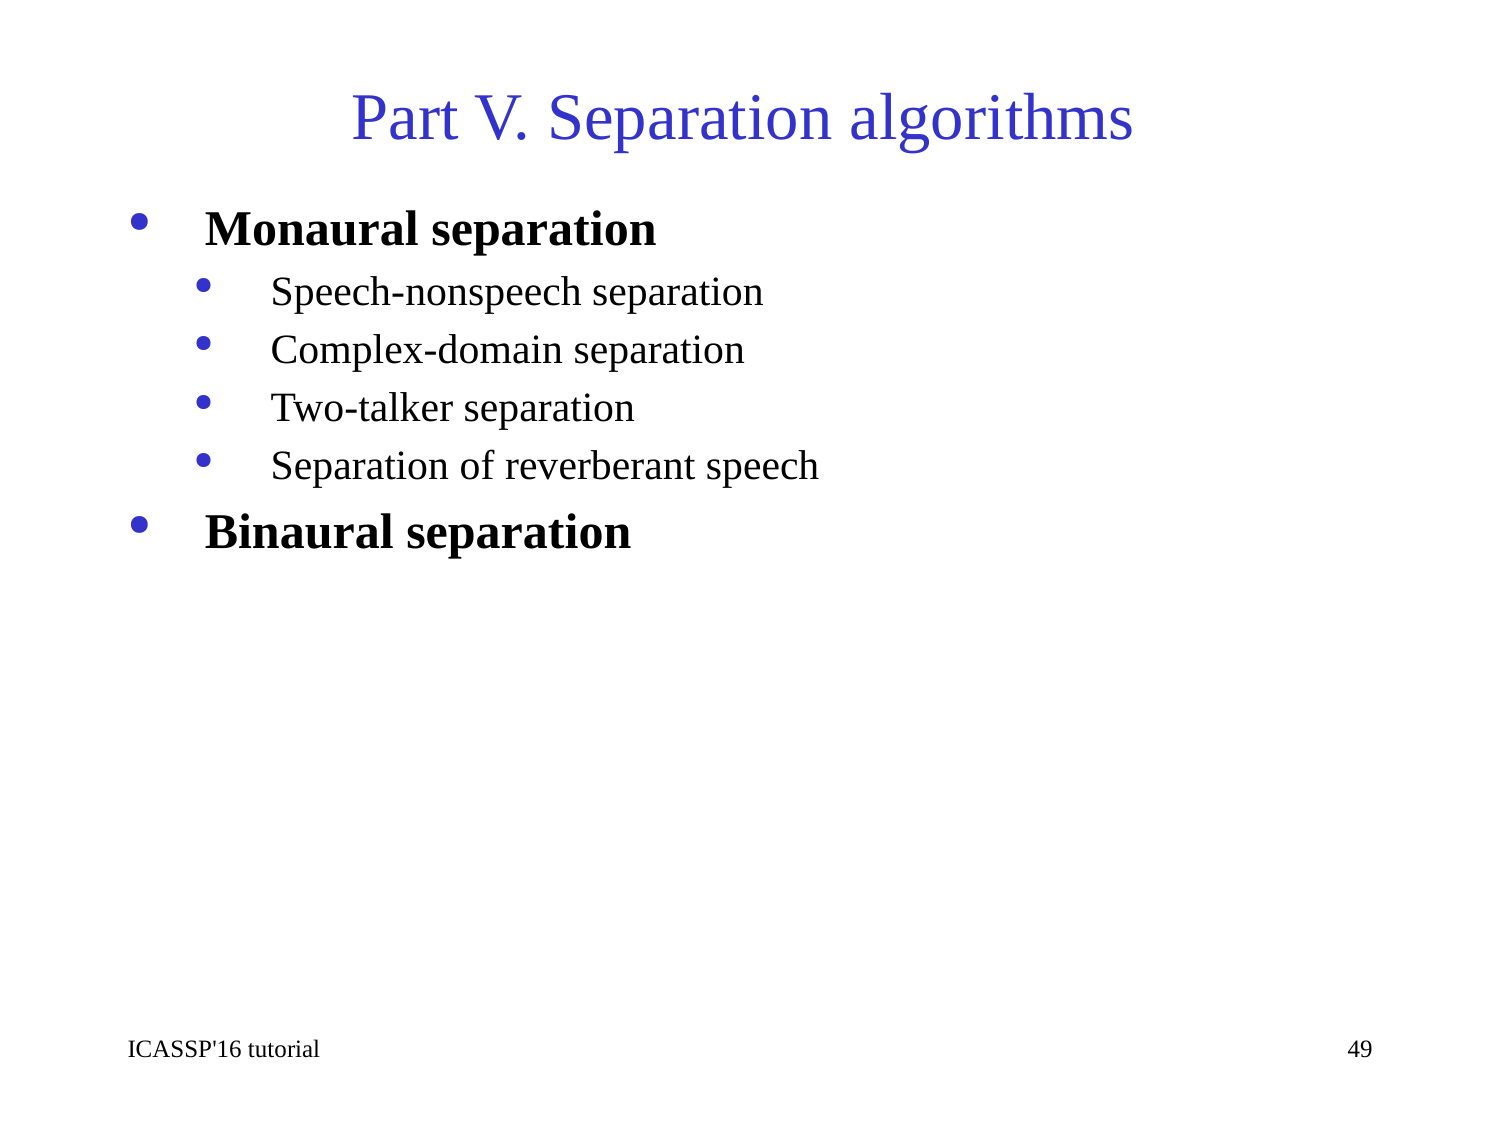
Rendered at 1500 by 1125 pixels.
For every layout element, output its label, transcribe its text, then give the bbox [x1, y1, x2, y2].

title Part V. Separation algorithms [87, 62, 1400, 163]
slide_number 49 [1074, 1024, 1388, 1101]
list Monaural separation Speech-nonspeech separation Complex-domain separation Two-talker separation Separation of reverberant speech Binaural separation [115, 187, 1385, 832]
slide_number ICASSP'16 tutorial [112, 1024, 426, 1101]
